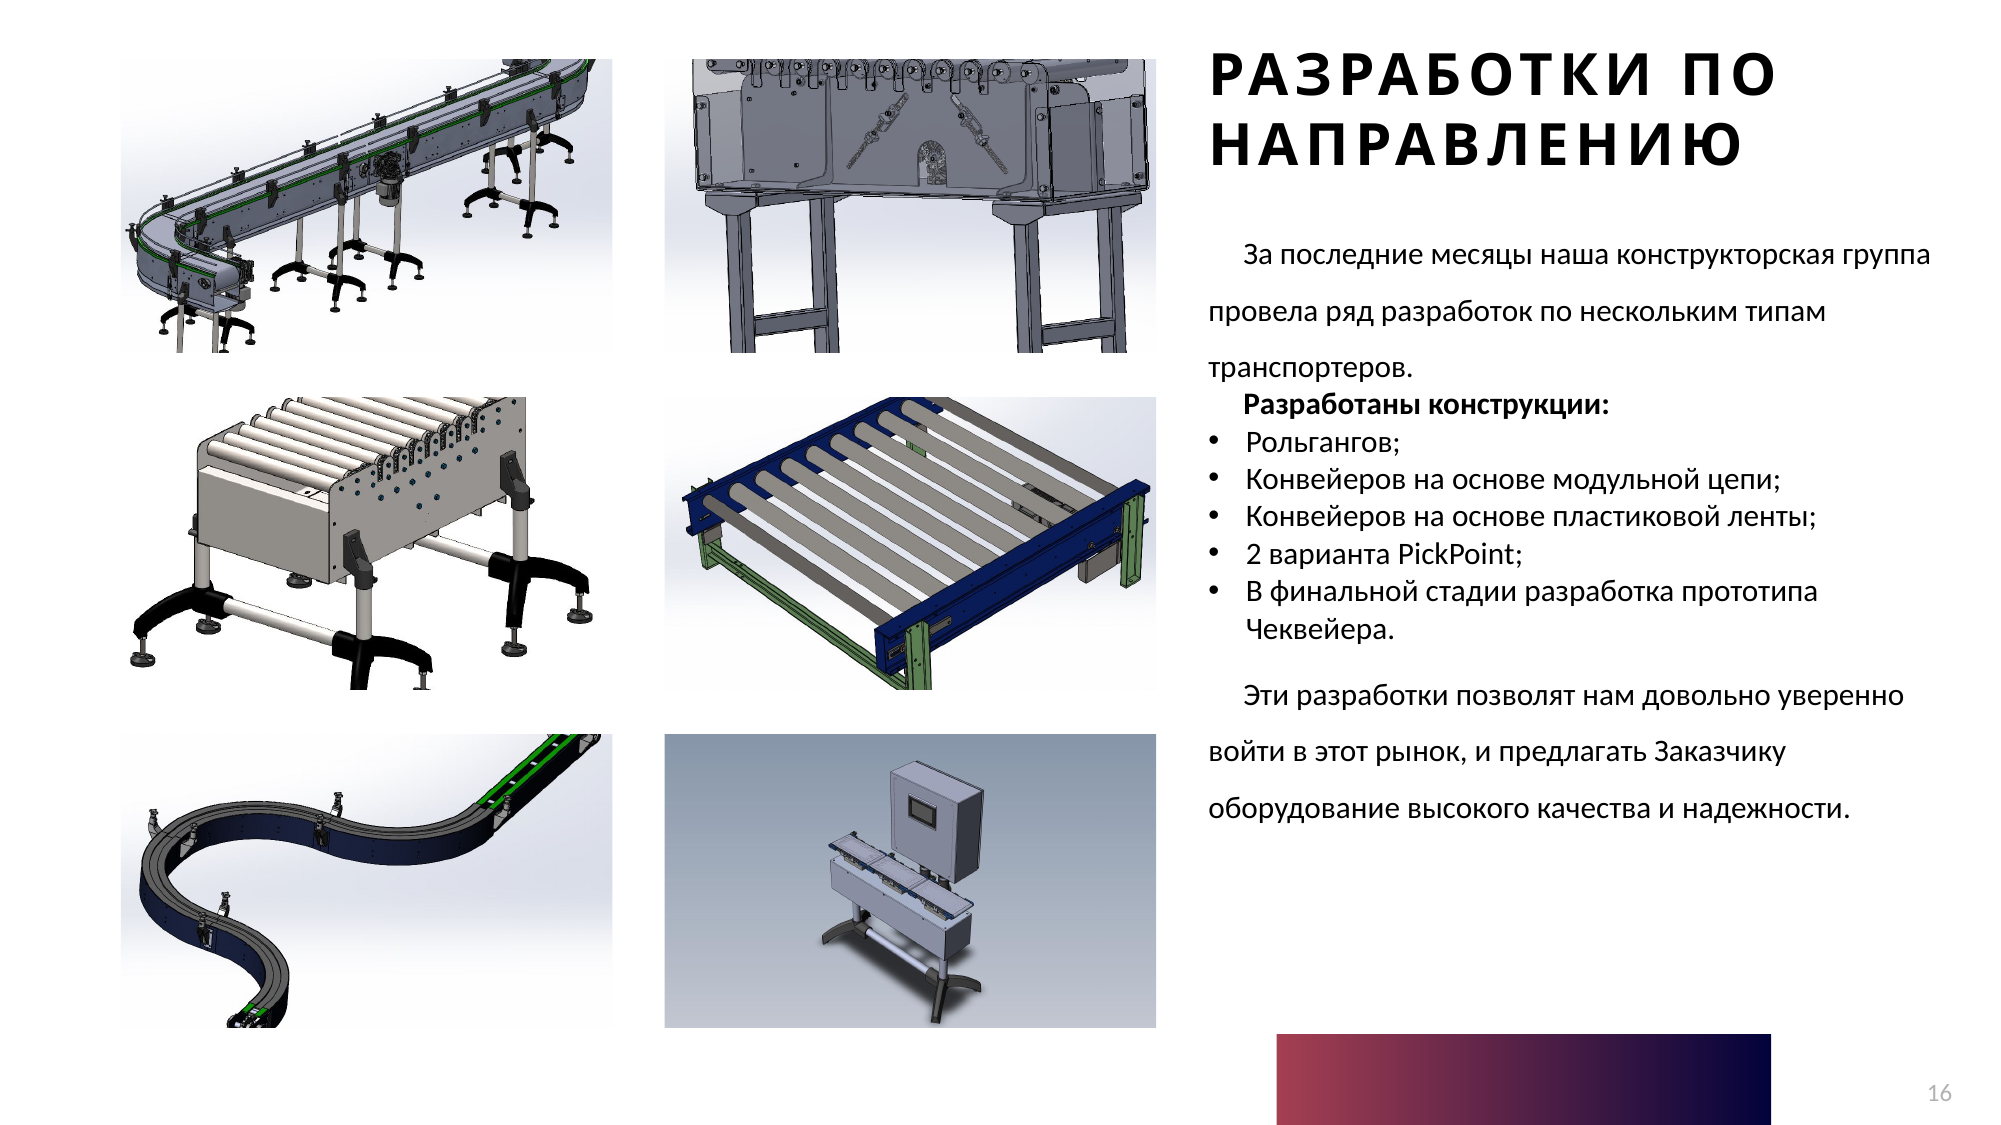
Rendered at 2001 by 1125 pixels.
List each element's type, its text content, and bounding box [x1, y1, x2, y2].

picture [664, 734, 1157, 1028]
title Разработки по направлению [1208, 59, 1953, 154]
picture [664, 397, 1157, 690]
list За последние месяцы наша конструкторская группа провела ряд разработок по нескольким типам транспортеров. Разработаны конструкции: Рольгангов; Конвейеров на основе модульной цепи; Конвейеров на основе пластиковой ленты; 2 варианта PickPoint; В финальной стадии разработка прототипа Чеквейера. Эти разработки позволят нам довольно уверенно войти в этот рынок, и предлагать Заказчику оборудование высокого качества и надежности. [1208, 207, 1938, 968]
picture [120, 734, 613, 1028]
picture [120, 59, 613, 353]
slide_number 16 [1894, 1061, 1968, 1121]
picture [664, 59, 1157, 353]
picture [120, 397, 613, 690]
